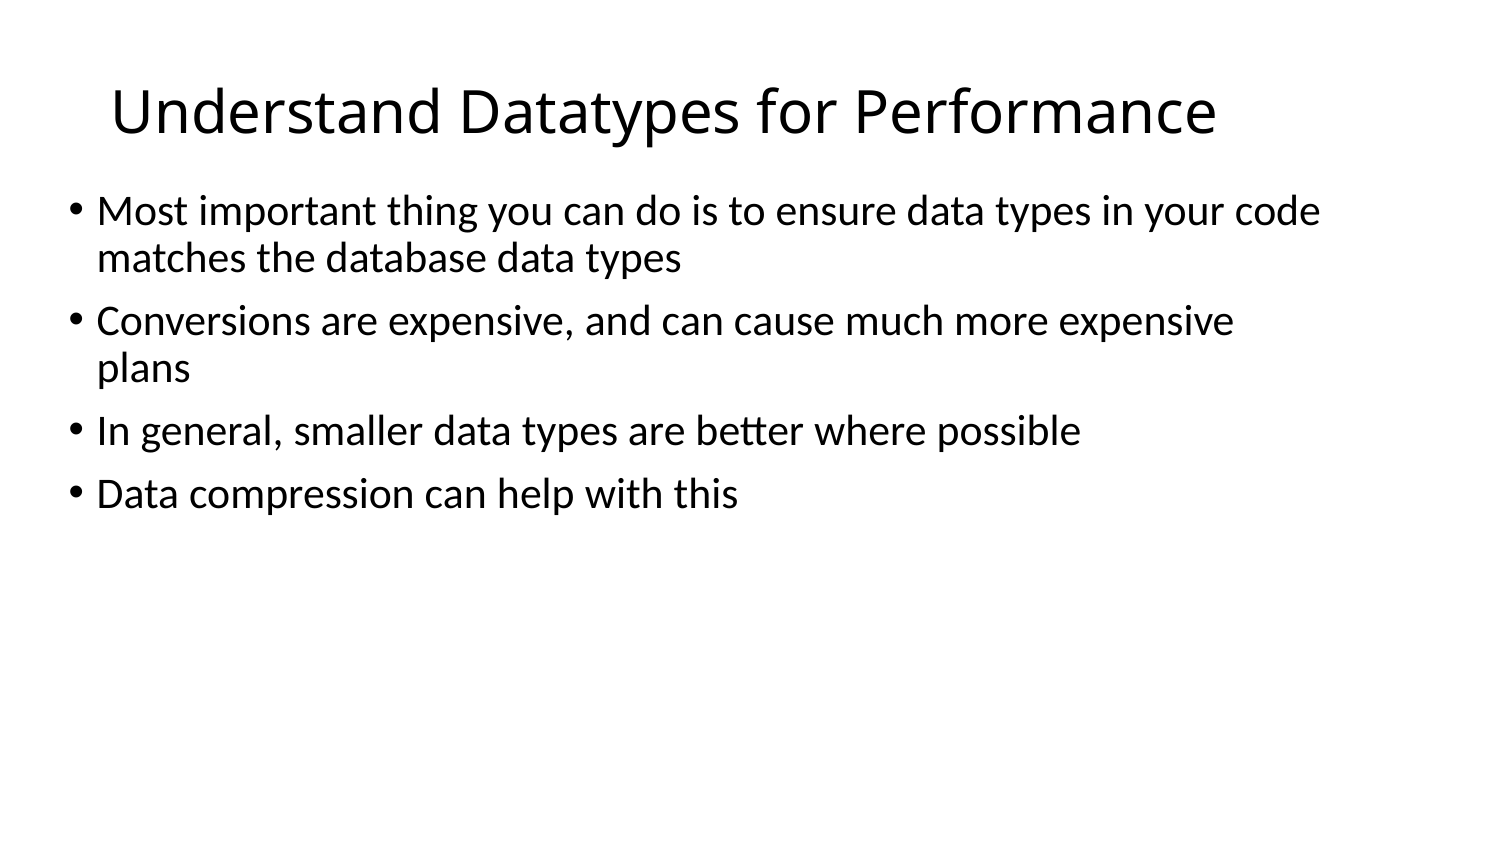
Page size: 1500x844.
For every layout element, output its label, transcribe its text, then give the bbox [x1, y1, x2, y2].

title Understand Datatypes for Performance [95, 71, 1261, 158]
list Most important thing you can do is to ensure data types in your code matches the database data types Conversions are expensive, and can cause much more expensive plans In general, smaller data types are better where possible Data compression can help with this [53, 180, 1350, 741]
